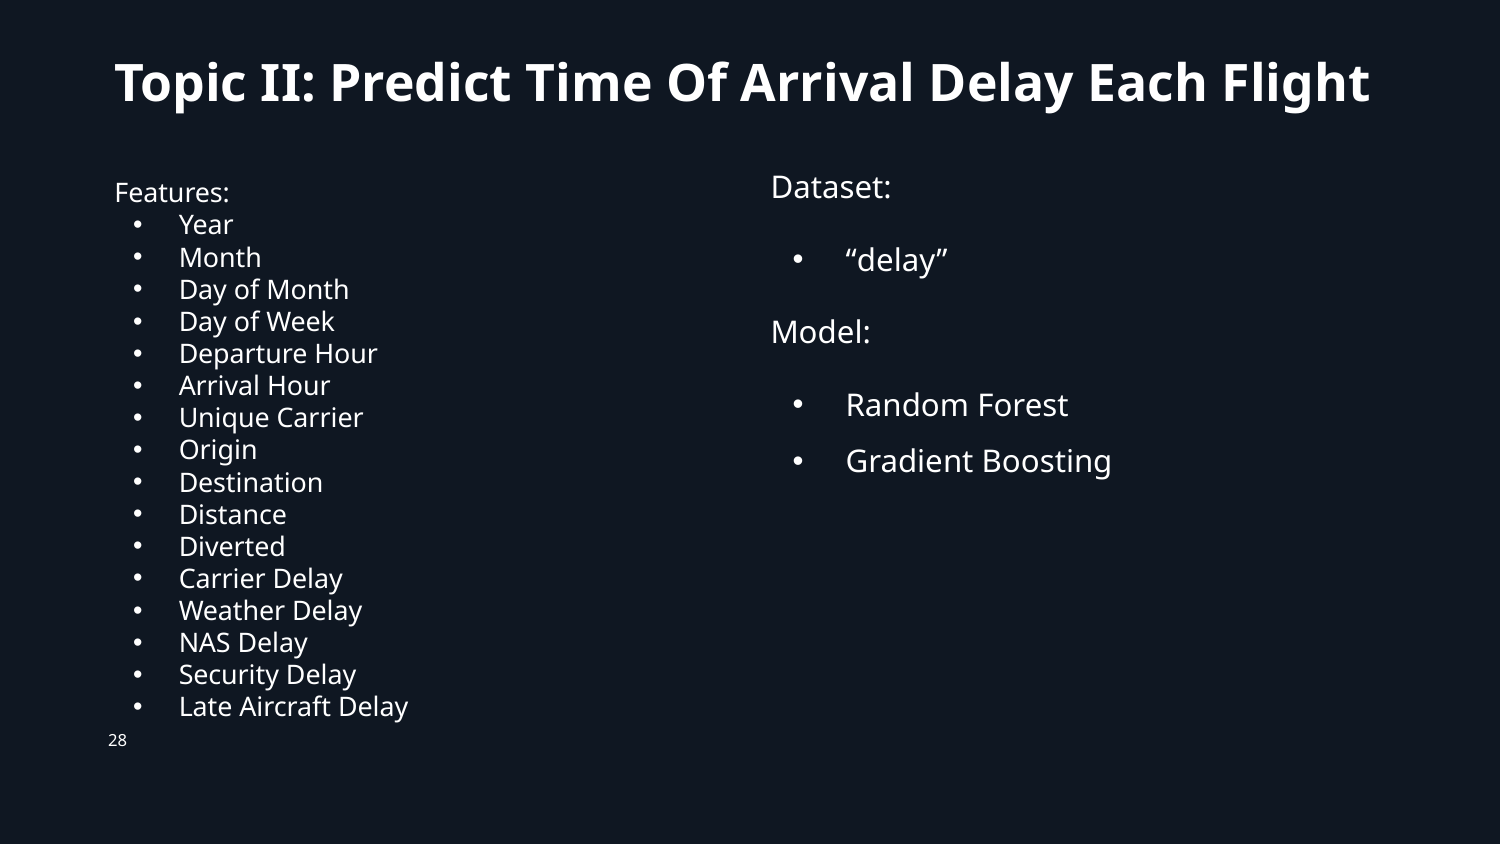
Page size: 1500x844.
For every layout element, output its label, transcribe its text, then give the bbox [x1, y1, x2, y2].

list Dataset: “delay” Model: Random Forest Gradient Boosting [759, 142, 1397, 702]
slide_number ‹#› [95, 723, 140, 760]
list Features: Year Month Day of Month Day of Week Departure Hour Arrival Hour Unique Carrier Origin Destination Distance Diverted Carrier Delay Weather Delay NAS Delay Security Delay Late Aircraft Delay [103, 170, 741, 730]
title Topic II: Predict Time Of Arrival Delay Each Flight [103, 44, 1397, 126]
